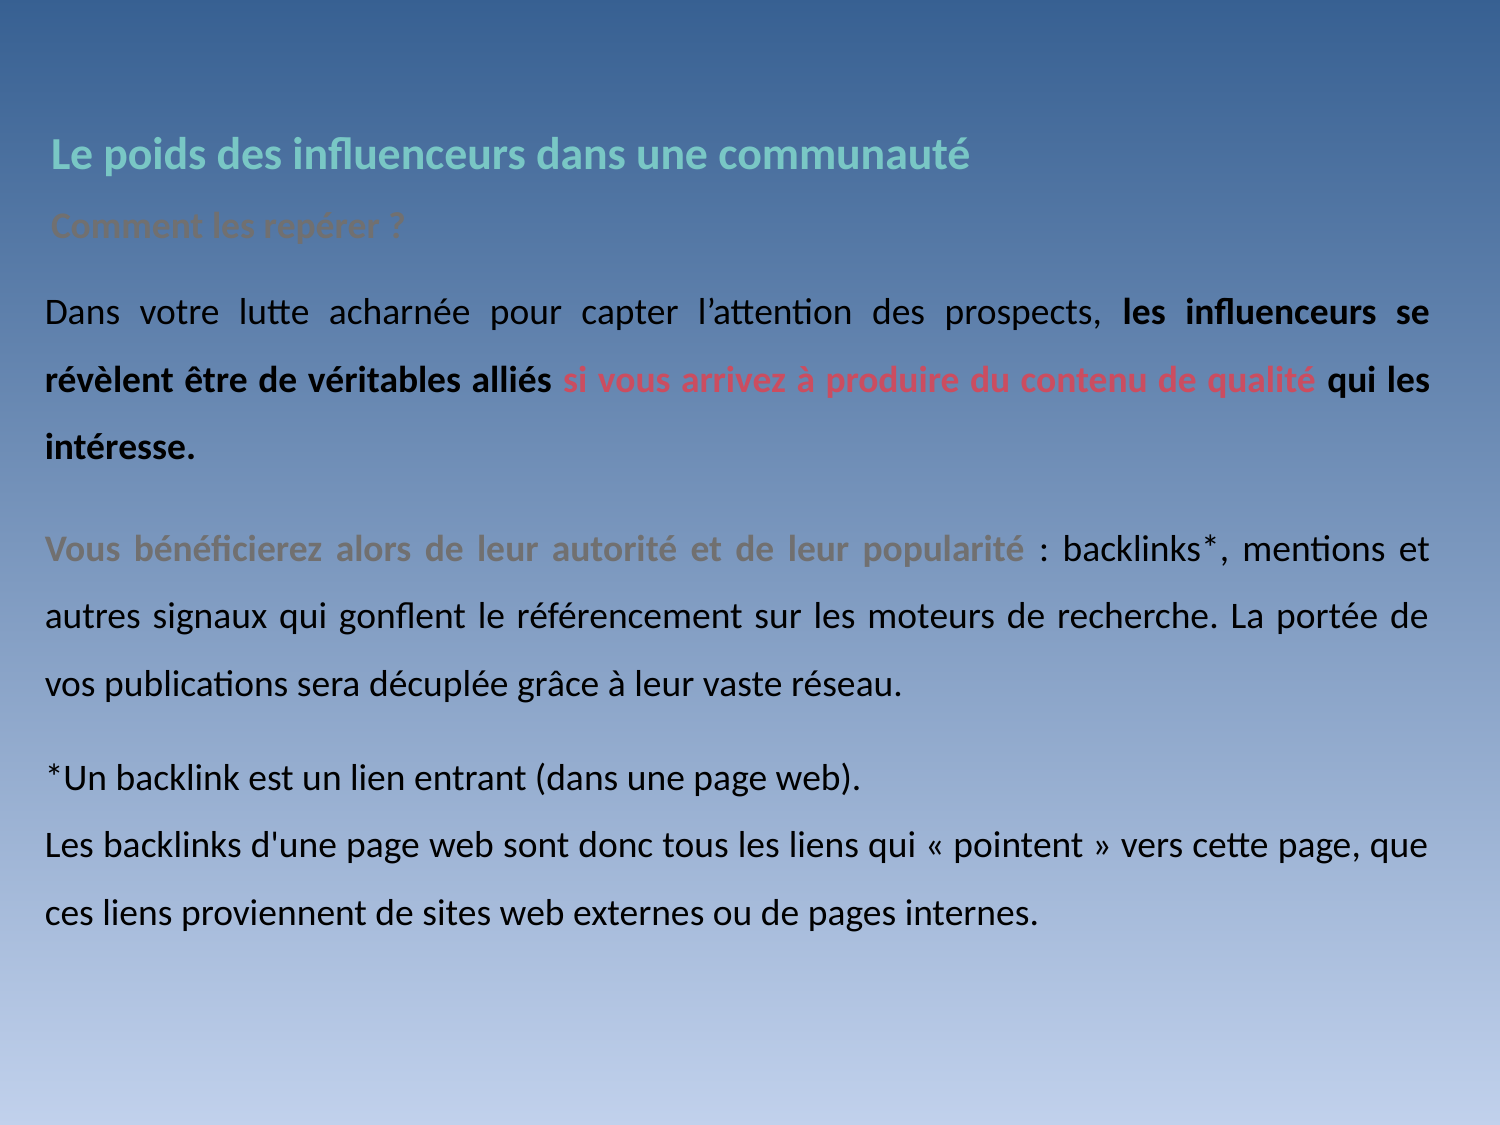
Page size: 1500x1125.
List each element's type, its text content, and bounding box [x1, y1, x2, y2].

text_box Le poids des influenceurs dans une communauté Comment les repérer ? [36, 89, 987, 254]
text_box *Un backlink est un lien entrant (dans une page web). Les backlinks d'une page web sont donc tous les liens qui « pointent » vers cette page, que ces liens proviennent de sites web externes ou de pages internes. [30, 722, 1446, 940]
text_box Dans votre lutte acharnée pour capter l’attention des prospects, les influenceurs se révèlent être de véritables alliés si vous arrivez à produire du contenu de qualité qui les intéresse. Vous bénéficierez alors de leur autorité et de leur popularité : backlinks*, mentions et autres signaux qui gonflent le référencement sur les moteurs de recherche. La portée de vos publications sera décuplée grâce à leur vaste réseau. [30, 257, 1446, 711]
